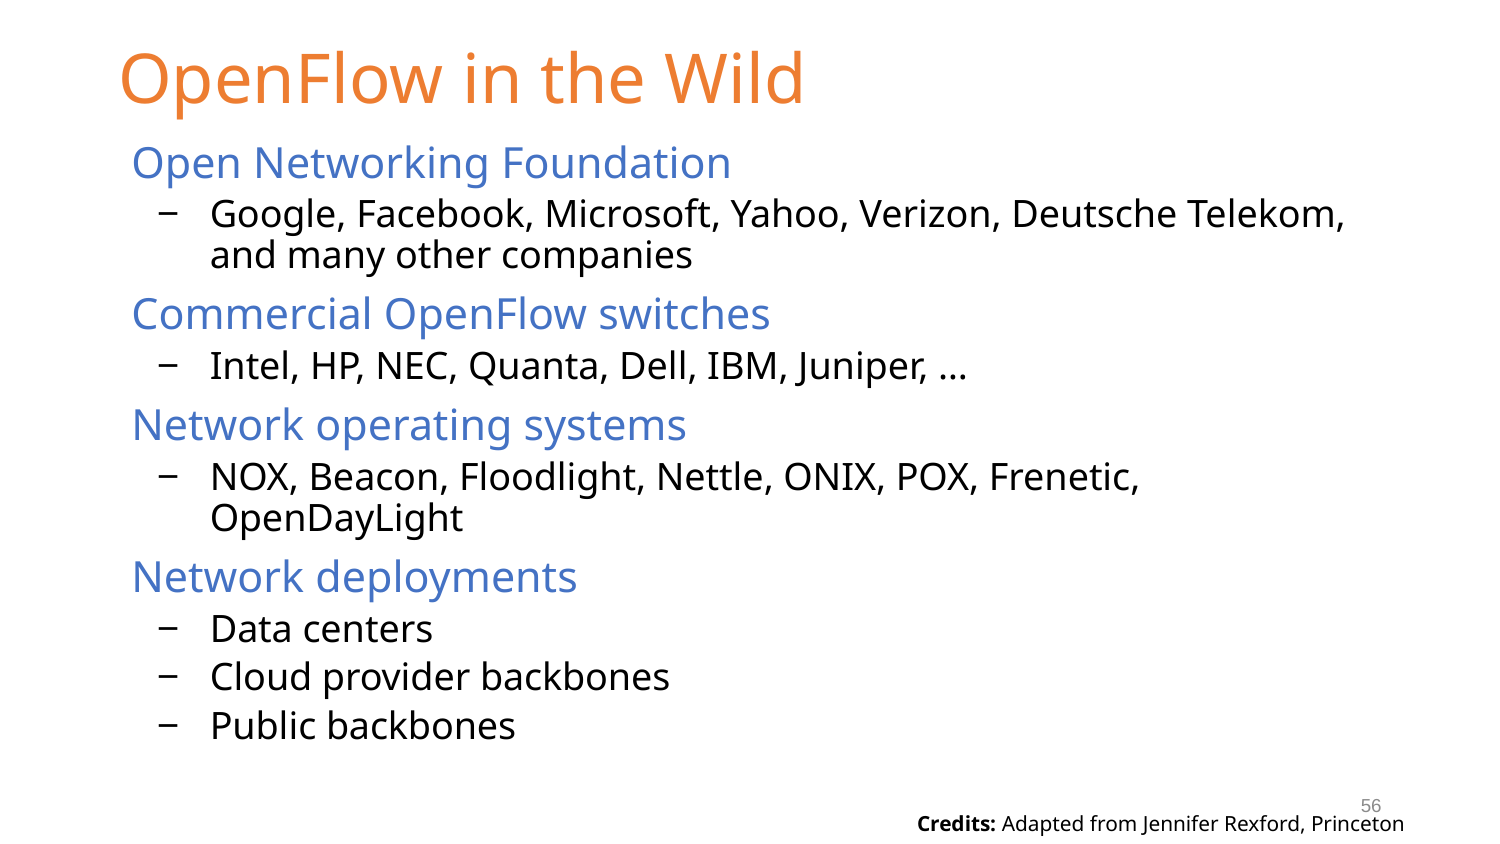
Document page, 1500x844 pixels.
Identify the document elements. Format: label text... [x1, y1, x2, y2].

title OpenFlow in the Wild [103, 44, 1397, 118]
list Open Networking Foundation Google, Facebook, Microsoft, Yahoo, Verizon, Deutsche Telekom, and many other companies Commercial OpenFlow switches Intel, HP, NEC, Quanta, Dell, IBM, Juniper, … Network operating systems NOX, Beacon, Floodlight, Nettle, ONIX, POX, Frenetic, OpenDayLight Network deployments Data centers Cloud provider backbones Public backbones [103, 133, 1397, 760]
slide_number 56 [1059, 782, 1397, 803]
text_box Credits: Adapted from Jennifer Rexford, Princeton [902, 803, 1420, 843]
